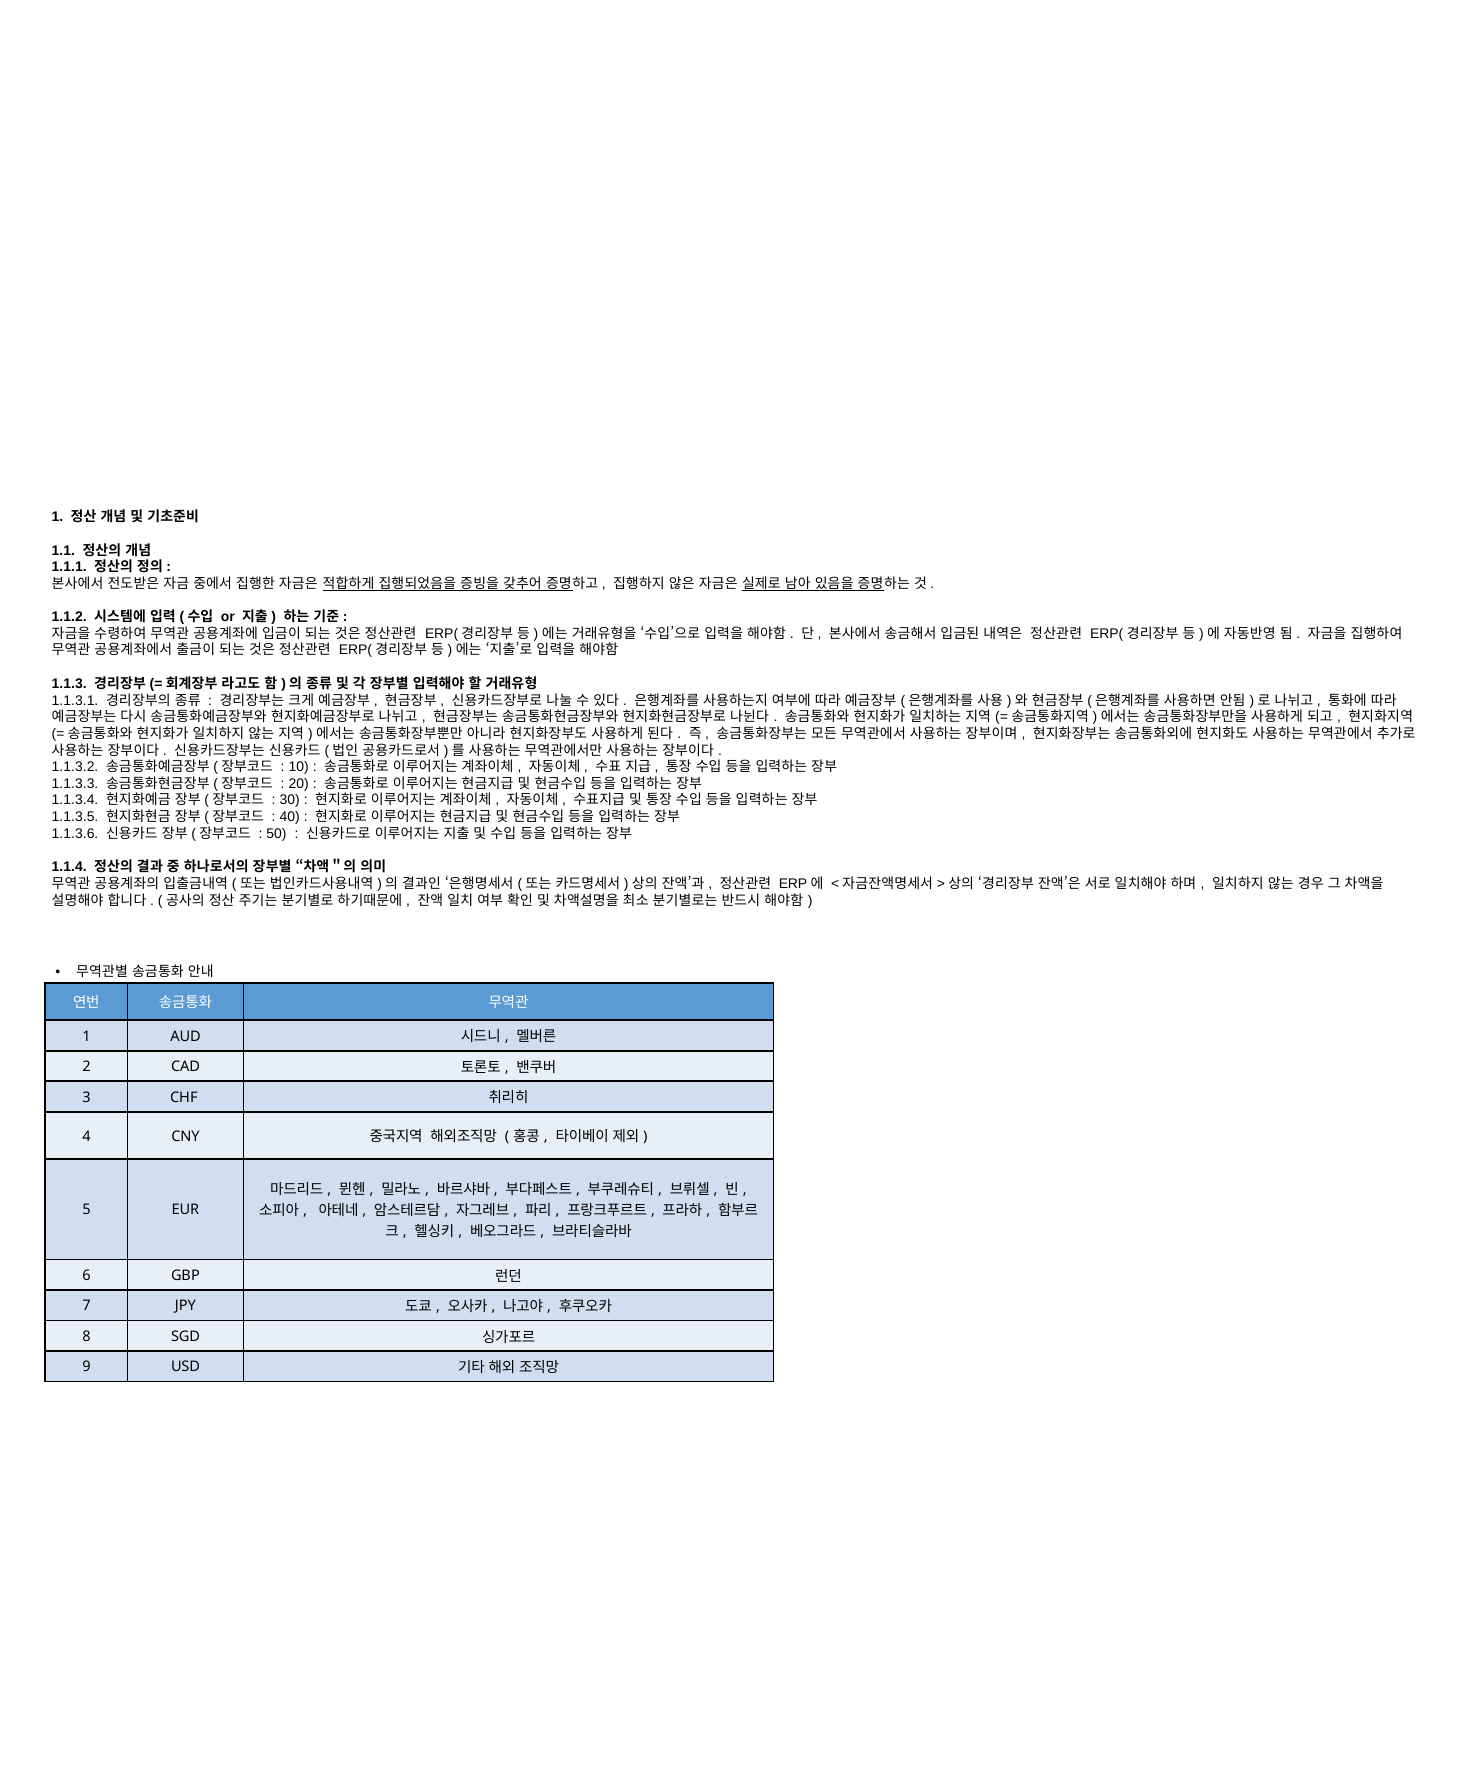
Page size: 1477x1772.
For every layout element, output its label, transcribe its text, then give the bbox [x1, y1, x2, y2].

table_cell 런던 [244, 1260, 773, 1289]
table_cell 6 [46, 1260, 127, 1289]
table_cell 8 [46, 1321, 127, 1350]
table_cell 도쿄, 오사카, 나고야, 후쿠오카 [244, 1291, 773, 1320]
text_box [29, 728, 1156, 765]
table_cell 기타 해외 조직망 [244, 1352, 773, 1381]
table_cell USD [128, 1352, 243, 1381]
table_cell 3 [46, 1082, 127, 1111]
table_cell 7 [46, 1291, 127, 1320]
table_cell EUR [128, 1160, 243, 1259]
table_cell 중국지역 해외조직망 (홍콩, 타이베이 제외) [244, 1113, 773, 1158]
table_cell GBP [128, 1260, 243, 1289]
table_cell CNY [128, 1113, 243, 1158]
table_cell 싱가포르 [244, 1321, 773, 1350]
table_cell JPY [128, 1291, 243, 1320]
table_cell 시드니, 멜버른 [244, 1021, 773, 1050]
table_cell 5 [46, 1160, 127, 1259]
table_cell SGD [128, 1321, 243, 1350]
table_header 송금통화 [128, 987, 243, 1019]
table_cell 취리히 [244, 1082, 773, 1111]
text_box 1. 정산 개념 및 기초준비 1.1. 정산의 개념 1.1.1. 정산의 정의: 본사에서 전도받은 자금 중에서 집행한 자금은 적합하게 집행되었음을 증빙을 갖추어 증명하고, 집행하지 않은 자금은 실제로 남아 있음을 증명하는 것. 1.1.2. 시스템에 입력(수입 or 지출) 하는 기준: 자금을 수령하여 무역관 공용계좌에 입금이 되는 것은 정산관련 ERP(경리장부 등)에는 거래유형을 ‘수입’으로 입력을 해야함. 단, 본사에서 송금해서 입금된 내역은 정산관련 ERP(경리장부 등)에 자동반영 됨. 자금을 집행하여 무역관 공용계좌에서 출금이 되는 것은 정산관련 ERP(경리장부 등)에는 ‘지출’로 입력을 해야함 1.1.3. 경리장부(=회계장부 라고도 함)의 종류 및 각 장부별 입력해야 할 거래유형 1.1.3.1. 경리장부의 종류 : 경리장부는 크게 예금장부, 현금장부, 신용카드장부로 나눌 수 있다. 은행계좌를 사용하는지 여부에 따라 예금장부(은행계좌를 사용)와 현금장부(은행계좌를 사용하면 안됨)로 나뉘고, 통화에 따라 예금장부는 다시 송금통화예금장부와 현지화예금장부로 나뉘고, 현금장부는 송금통화현금장부와 현지화현금장부로 나뉜다. 송금통화와 현지화가 일치하는 지역(=송금통화지역)에서는 송금통화장부만을 사용하게 되고, 현지화지역(=송금통화와 현지화가 일치하지 않는 지역)에서는 송금통화장부뿐만 아니라 현지화장부도 사용하게 된다. 즉, 송금통화장부는 모든 무역관에서 사용하는 장부이며, 현지화장부는 송금통화외에 현지화도 사용하는 무역관에서 추가로 사용하는 장부이다. 신용카드장부는 신용카드(법인 공용카드로서)를 사용하는 무역관에서만 사용하는 장부이다. 1.1.3.2. 송금통화예금장부(장부코드 : 10) : 송금통화로 이루어지는 계좌이체, 자동이체, 수표 지급, 통장 수입 등을 입력하는 장부 1.1.3.3. 송금통화현금장부(장부코드 : 20) : 송금통화로 이루어지는 현금지급 및 현금수입 등을 입력하는 장부 1.1.3.4. 현지화예금 장부(장부코드 : 30) : 현지화로 이루어지는 계좌이체, 자동이체, 수표지급 및 통장 수입 등을 입력하는 장부 1.1.3.5. 현지화현금 장부(장부코드 : 40) : 현지화로 이루어지는 현금지급 및 현금수입 등을 입력하는 장부 1.1.3.6. 신용카드 장부(장부코드 : 50) : 신용카드로 이루어지는 지출 및 수입 등을 입력하는 장부 1.1.4. 정산의 결과 중 하나로서의 장부별 “차액＂의 의미 무역관 공용계좌의 입출금내역(또는 법인카드사용내역)의 결과인 ‘은행명세서(또는 카드명세서)상의 잔액’과, 정산관련 ERP에 <자금잔액명세서>상의 ‘경리장부 잔액’은 서로 일치해야 하며, 일치하지 않는 경우 그 차액을 설명해야 합니다. (공사의 정산 주기는 분기별로 하기때문에, 잔액 일치 여부 확인 및 차액설명을 최소 분기별로는 반드시 해야함) [36, 500, 1436, 916]
table_cell CHF [128, 1082, 243, 1111]
table_cell 9 [46, 1352, 127, 1381]
table_cell AUD [128, 1021, 243, 1050]
table_cell 1 [46, 1021, 127, 1050]
table_cell 2 [46, 1052, 127, 1080]
table_cell 토론토, 밴쿠버 [244, 1052, 773, 1080]
table_header 무역관 [244, 984, 773, 1019]
text_box 무역관별 송금통화 안내 [40, 955, 311, 987]
table_cell CAD [128, 1052, 243, 1080]
table_header 연번 [46, 987, 127, 1019]
table_cell 마드리드, 뮌헨, 밀라노, 바르샤바, 부다페스트, 부쿠레슈티, 브뤼셀, 빈, 소피아, 아테네, 암스테르담, 자그레브, 파리, 프랑크푸르트, 프라하, 함부르크, 헬싱키, 베오그라드, 브라티슬라바 [244, 1160, 773, 1259]
table_cell 4 [46, 1113, 127, 1158]
